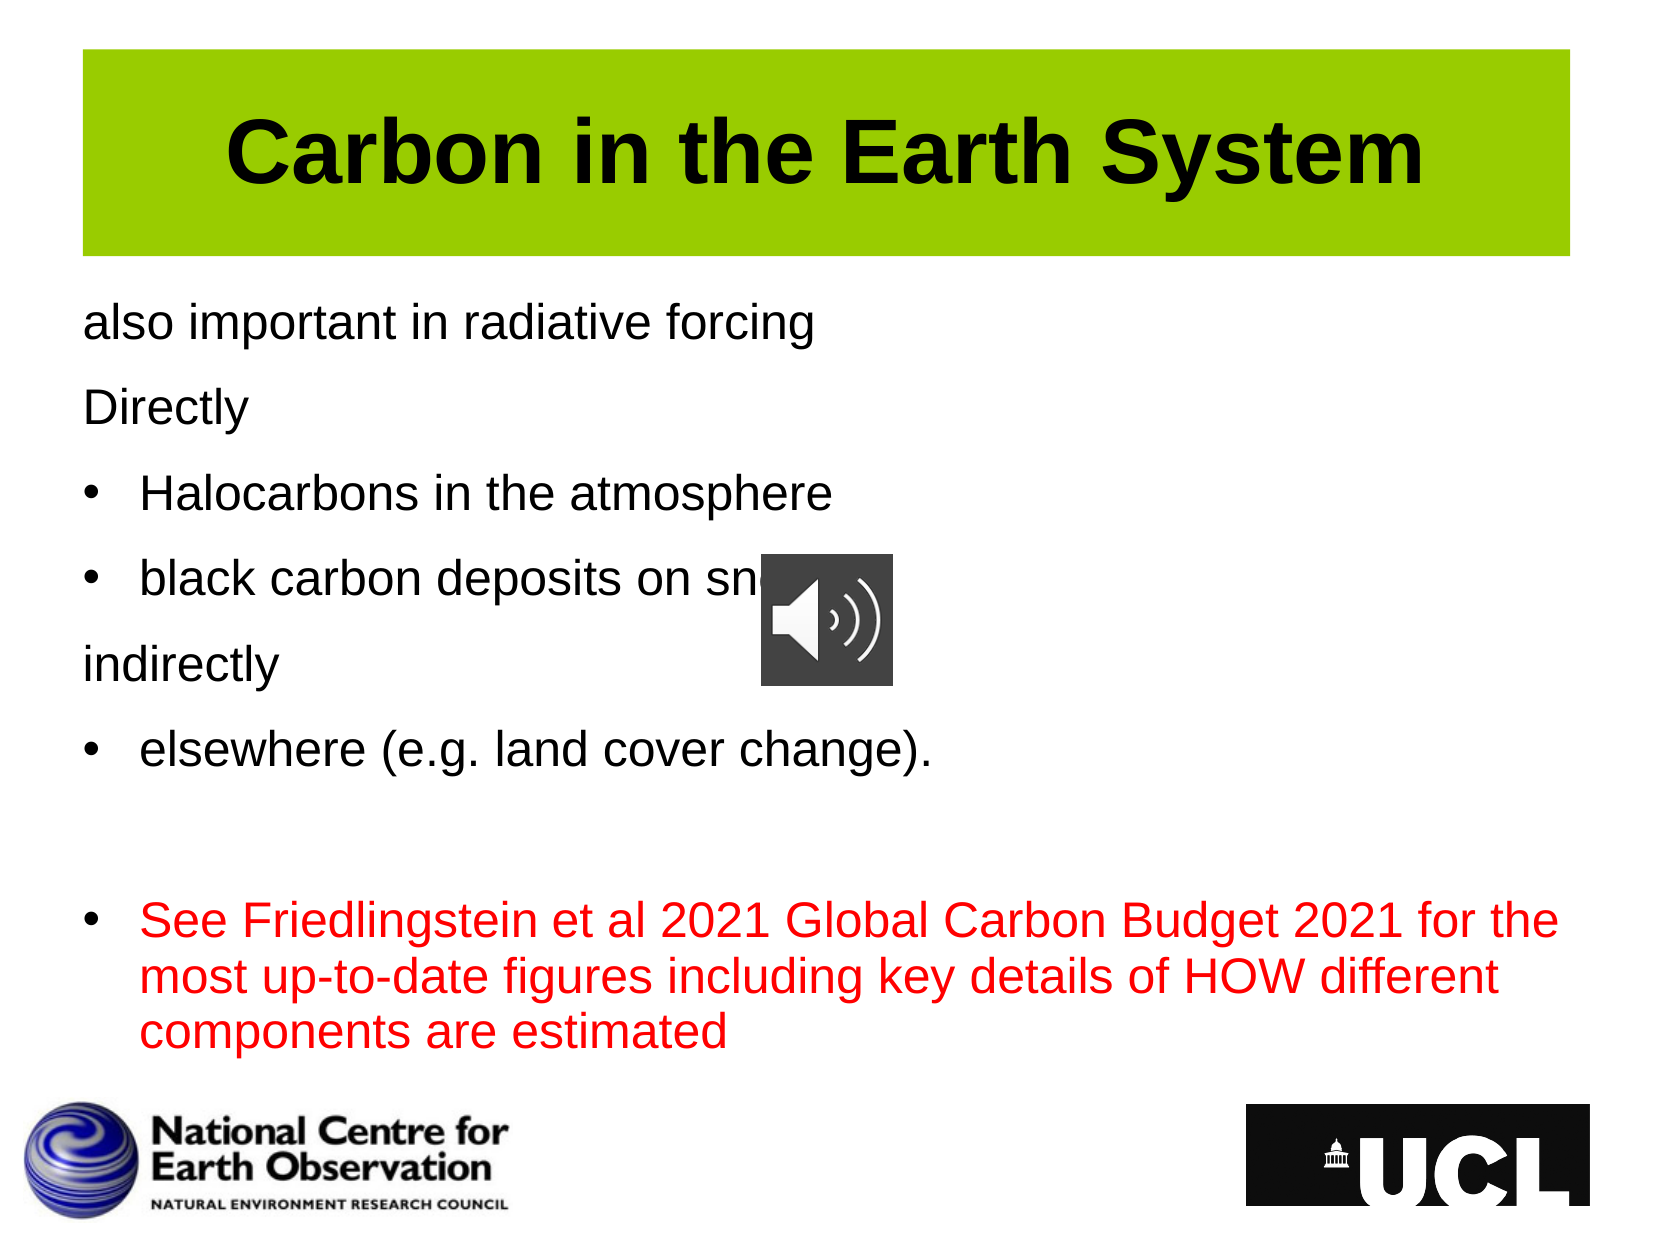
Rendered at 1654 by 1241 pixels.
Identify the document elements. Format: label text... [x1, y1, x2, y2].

picture [1246, 1104, 1590, 1206]
list also important in radiative forcing Directly Halocarbons in the atmosphere black carbon deposits on snow indirectly elsewhere (e.g. land cover change). See Friedlingstein et al 2021 Global Carbon Budget 2021 for the most up-to-date figures including key details of HOW different components are estimated [82, 289, 1571, 1109]
title Carbon in the Earth System [82, 49, 1571, 257]
picture [759, 553, 894, 687]
picture [23, 1097, 513, 1223]
